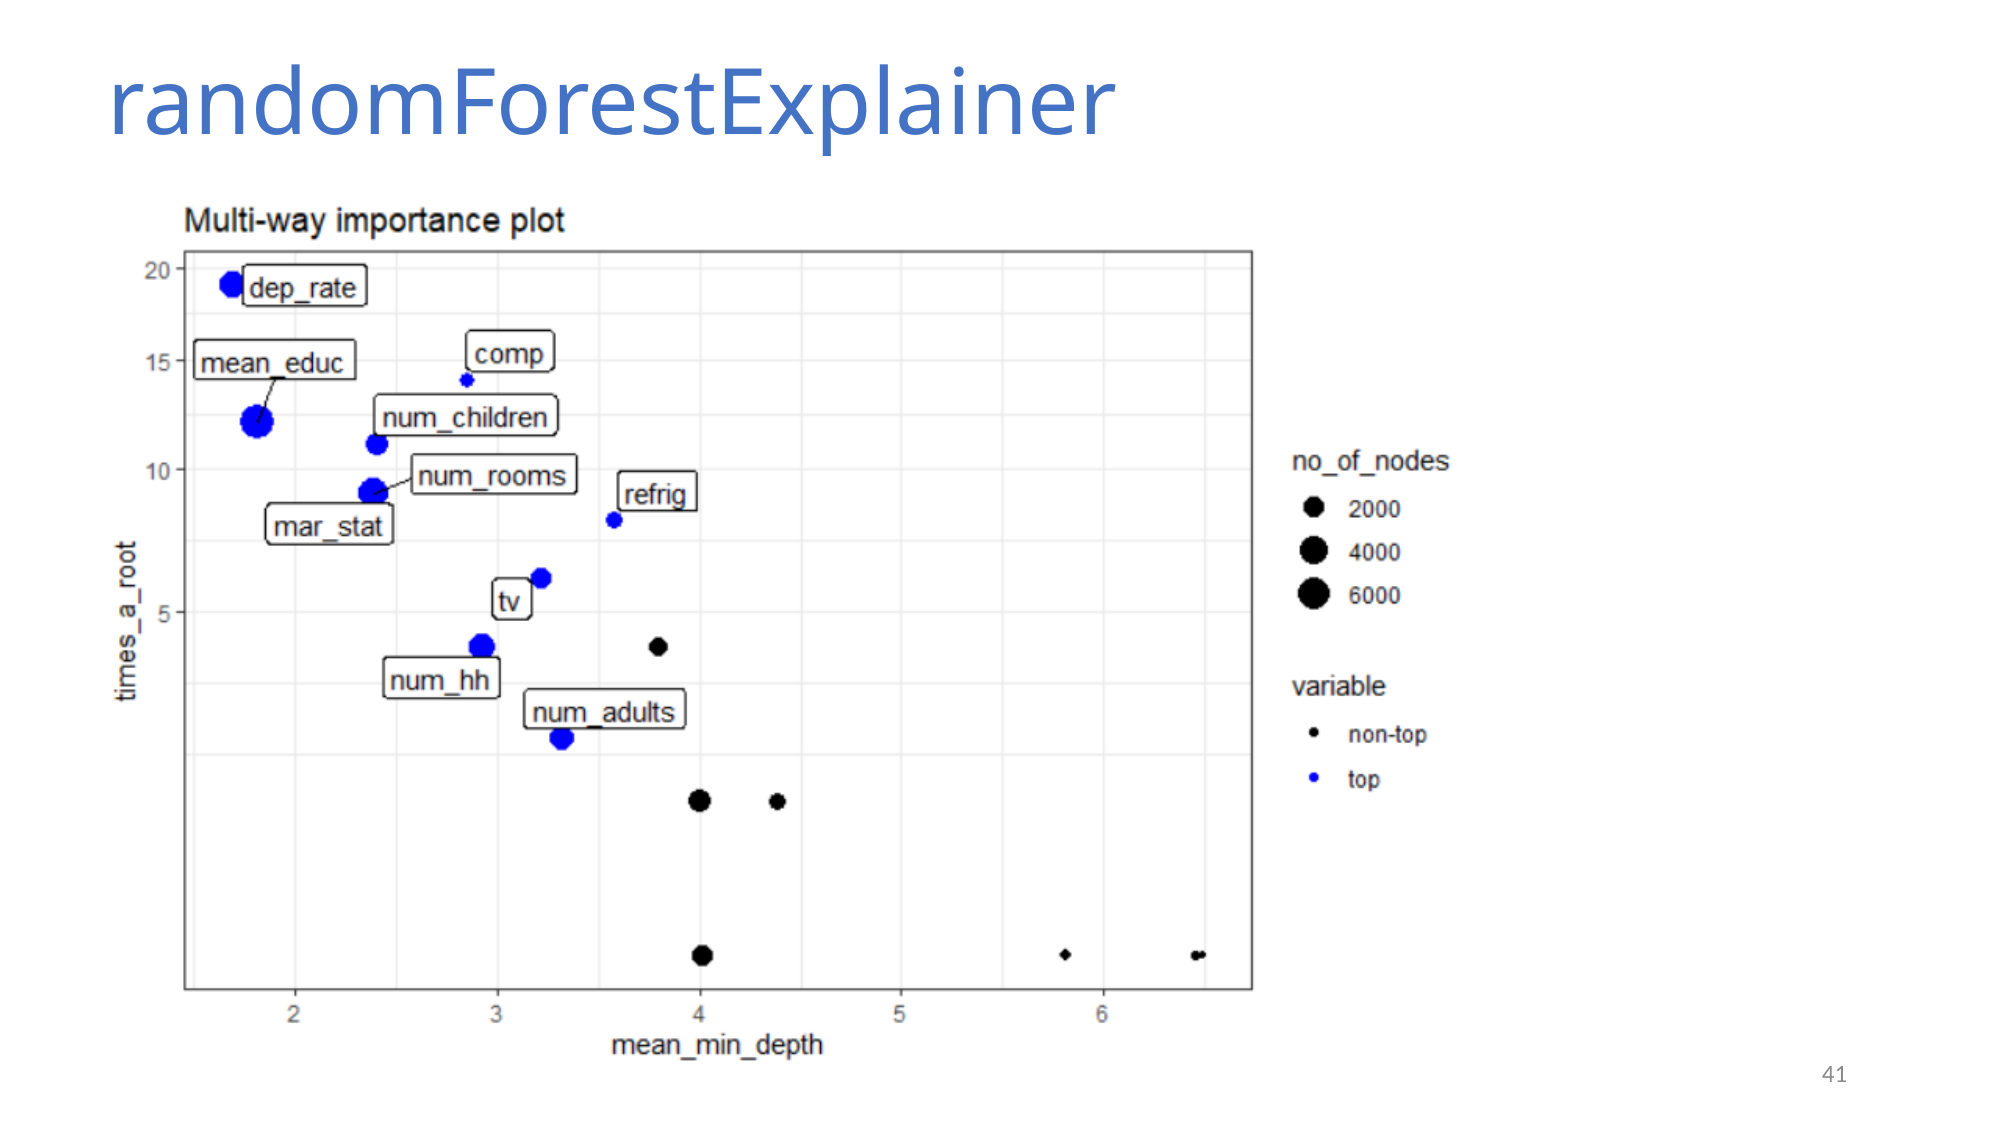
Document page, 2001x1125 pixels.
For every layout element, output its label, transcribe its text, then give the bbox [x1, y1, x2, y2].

slide_number 41 [1412, 1042, 1863, 1103]
picture [104, 197, 1461, 1070]
text_box randomForestExplainer [92, 12, 1790, 198]
